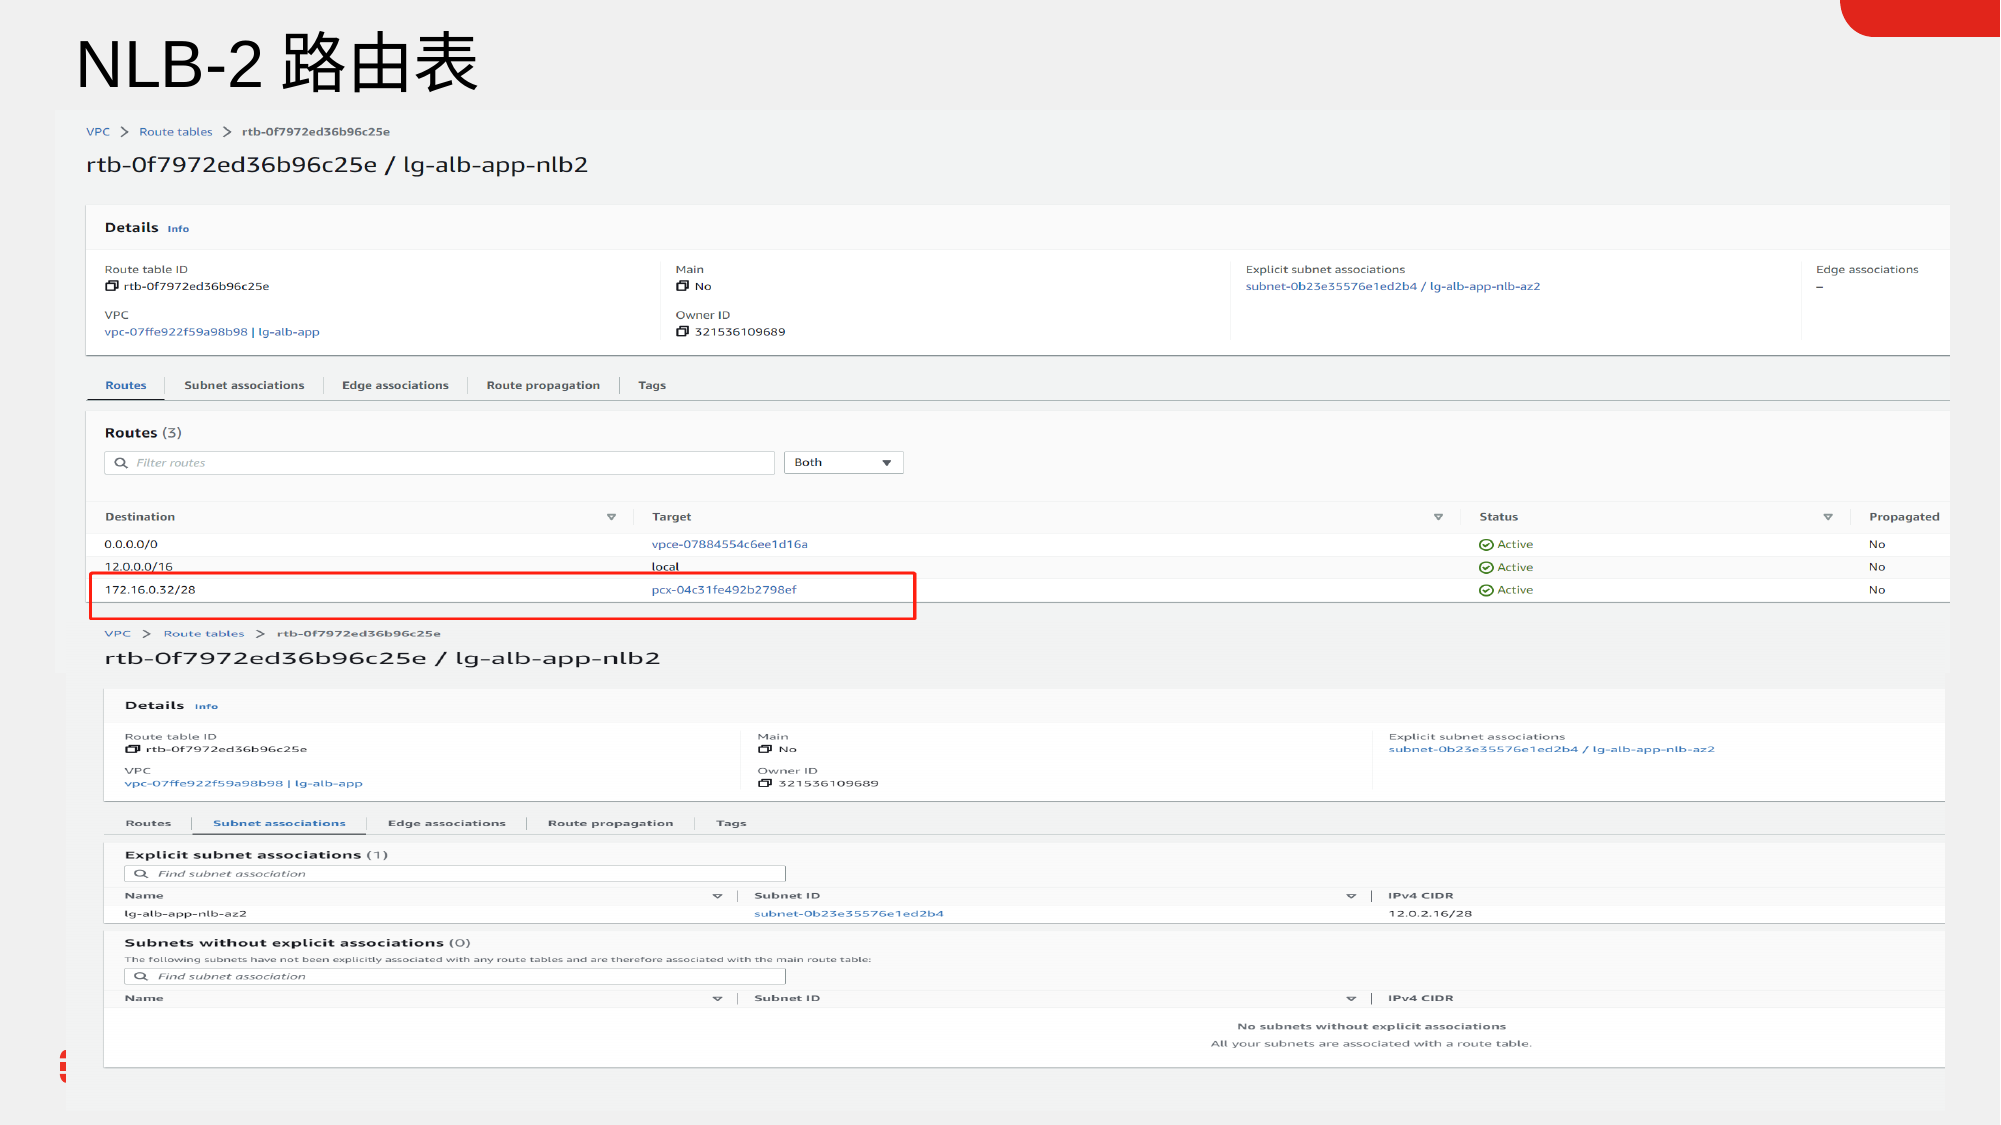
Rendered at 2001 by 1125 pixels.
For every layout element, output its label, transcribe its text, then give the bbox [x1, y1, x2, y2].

picture [55, 110, 1950, 1111]
text_box NLB-2路由表 [61, 22, 496, 110]
